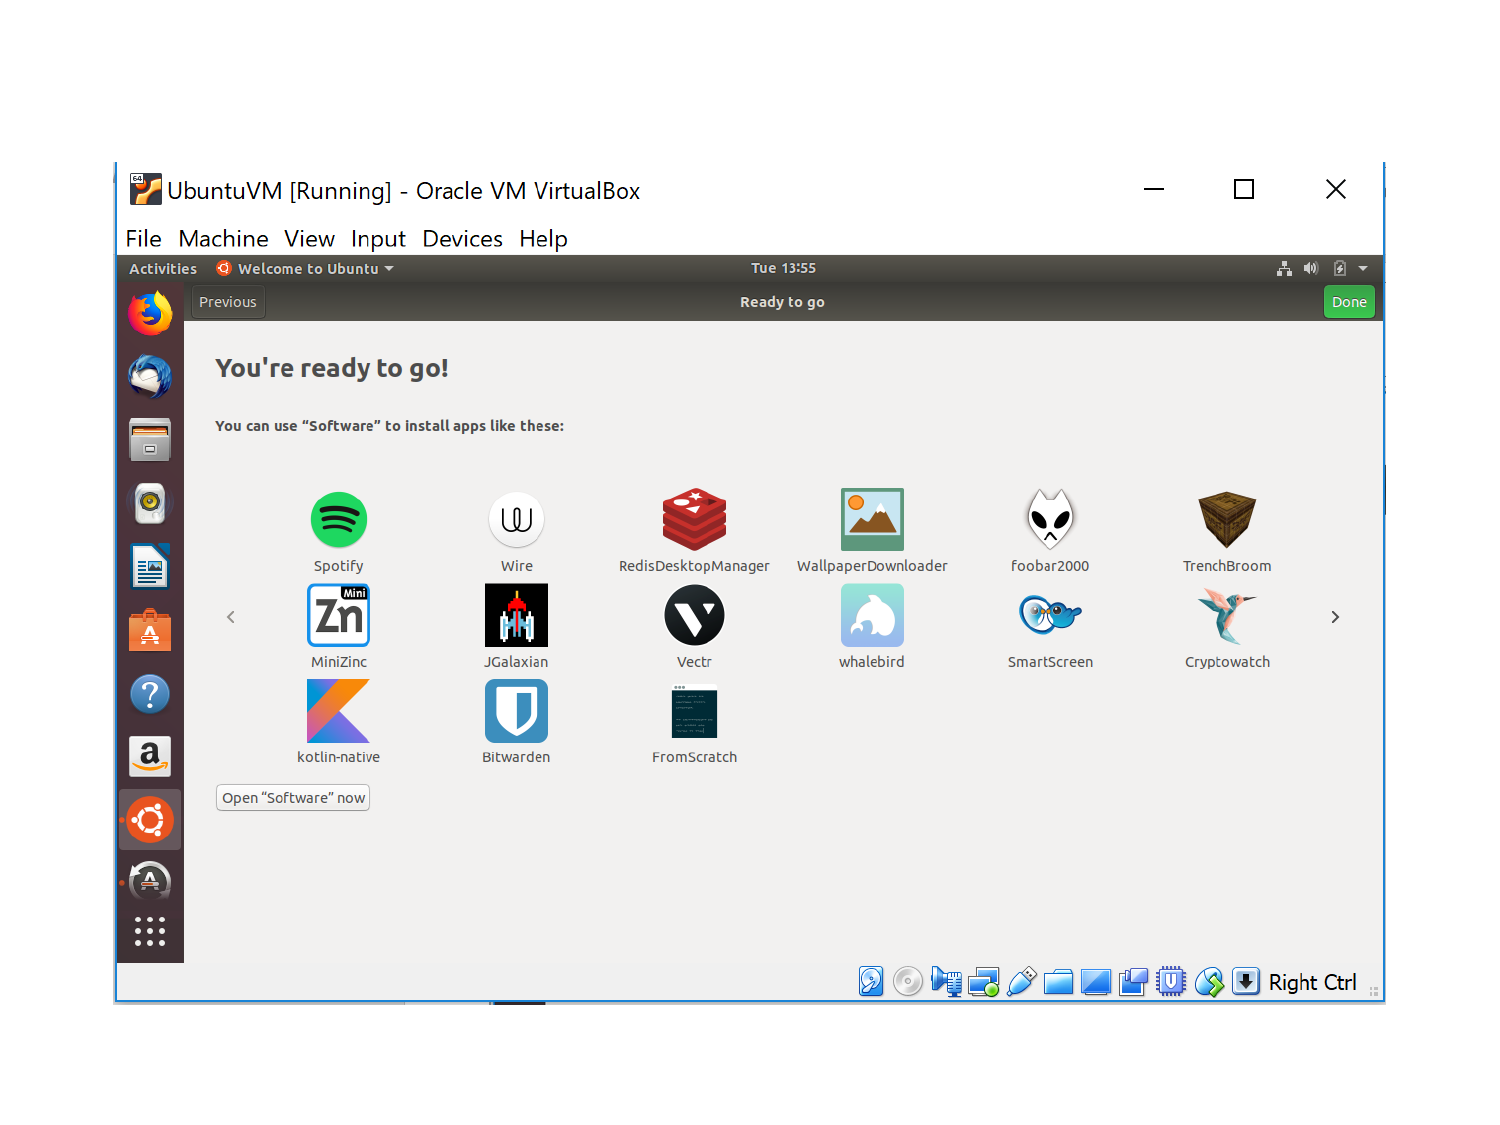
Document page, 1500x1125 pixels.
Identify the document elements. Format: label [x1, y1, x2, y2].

list [113, 162, 1387, 1006]
